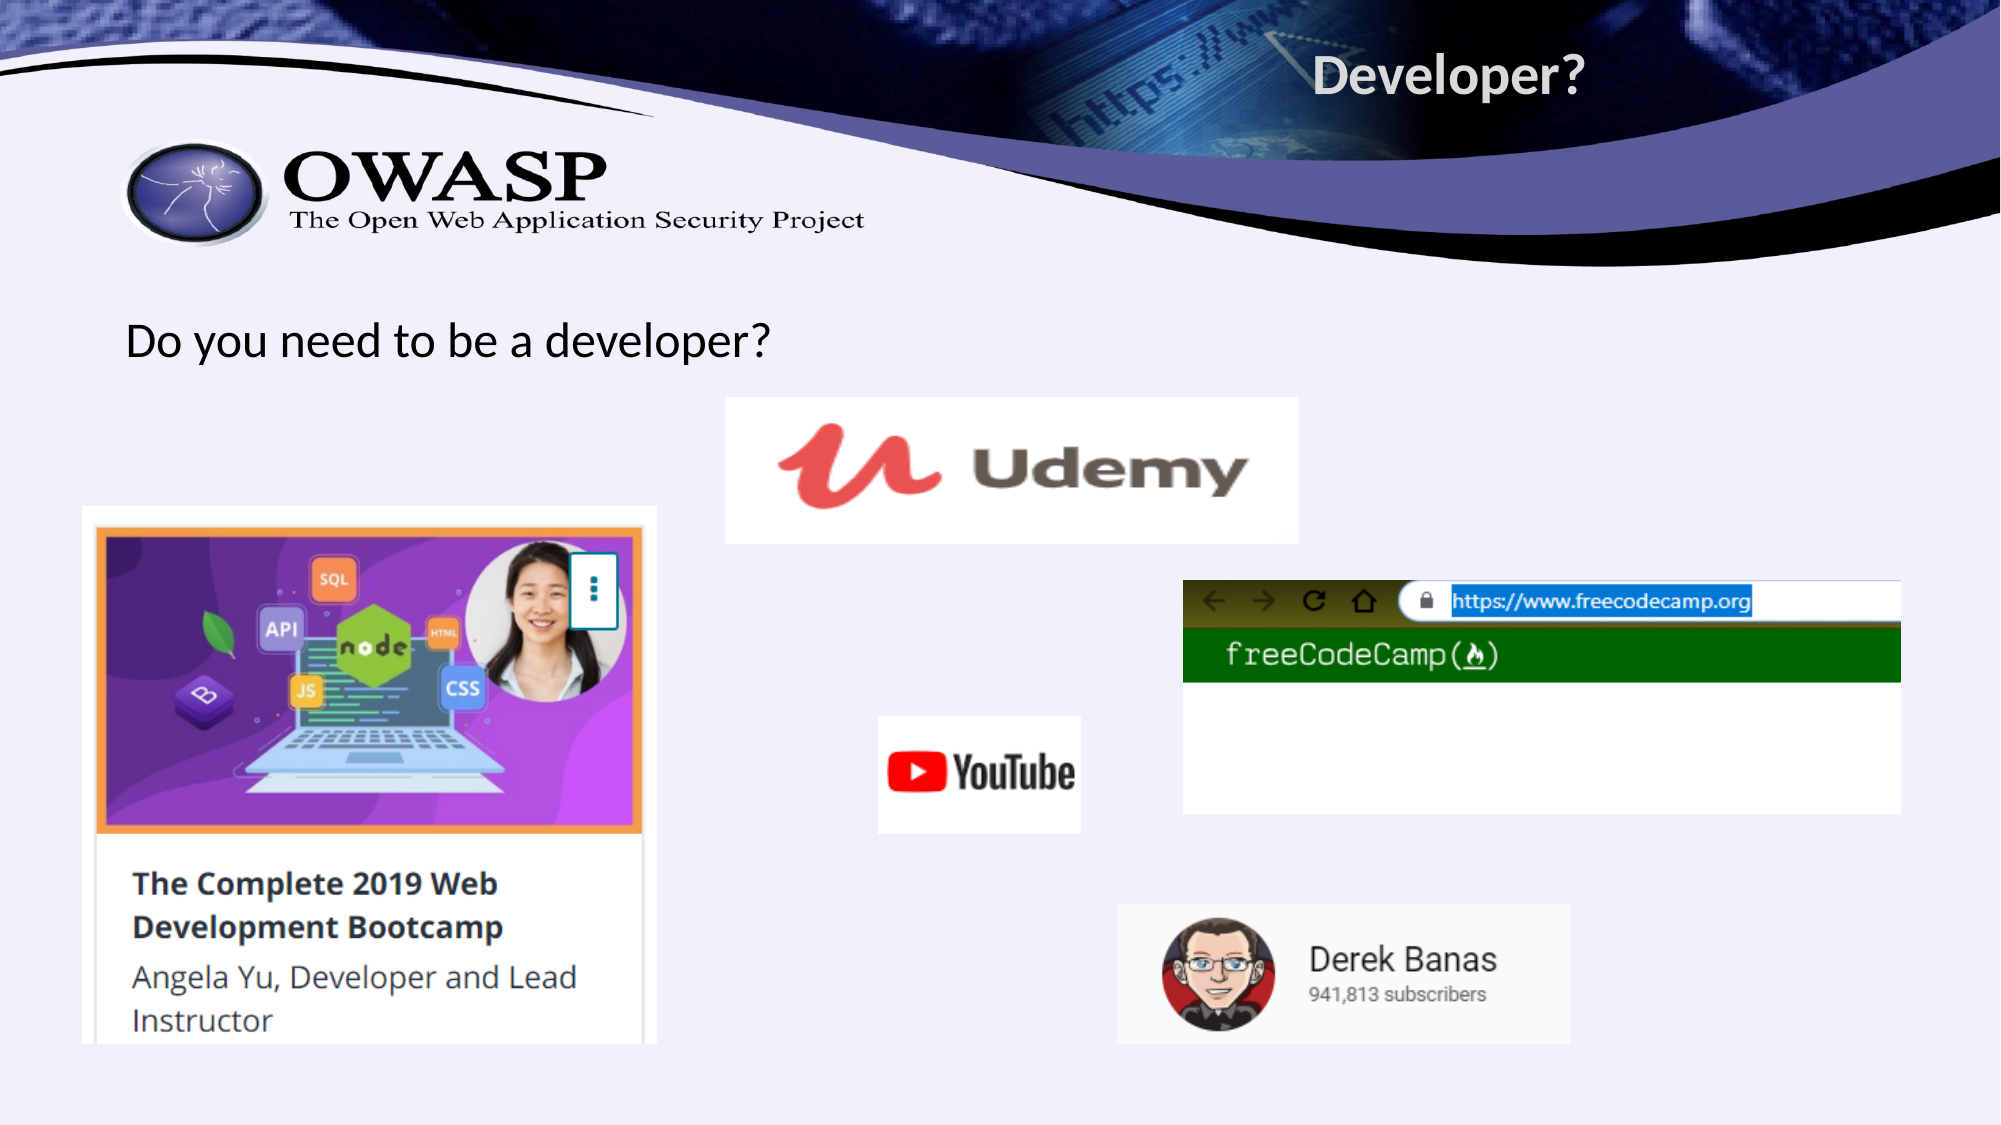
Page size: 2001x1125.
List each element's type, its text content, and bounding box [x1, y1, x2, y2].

text_box Do you need to be a developer? [110, 299, 1519, 375]
picture [0, 0, 2001, 1125]
title Developer? [933, 12, 1967, 130]
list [82, 506, 657, 1044]
